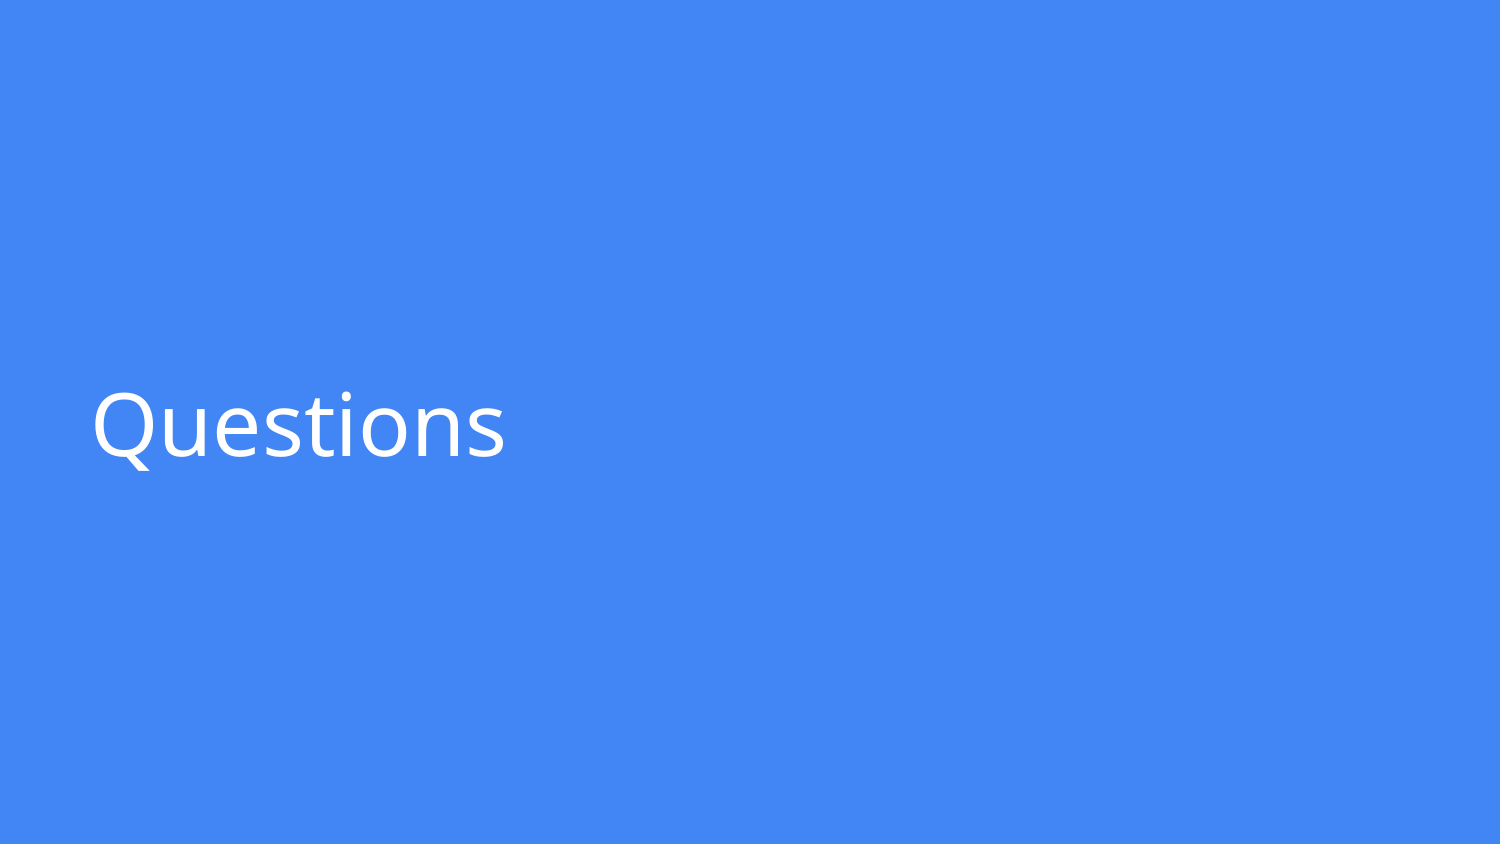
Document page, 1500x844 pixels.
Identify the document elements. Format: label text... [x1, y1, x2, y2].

title Questions [75, 338, 1425, 505]
